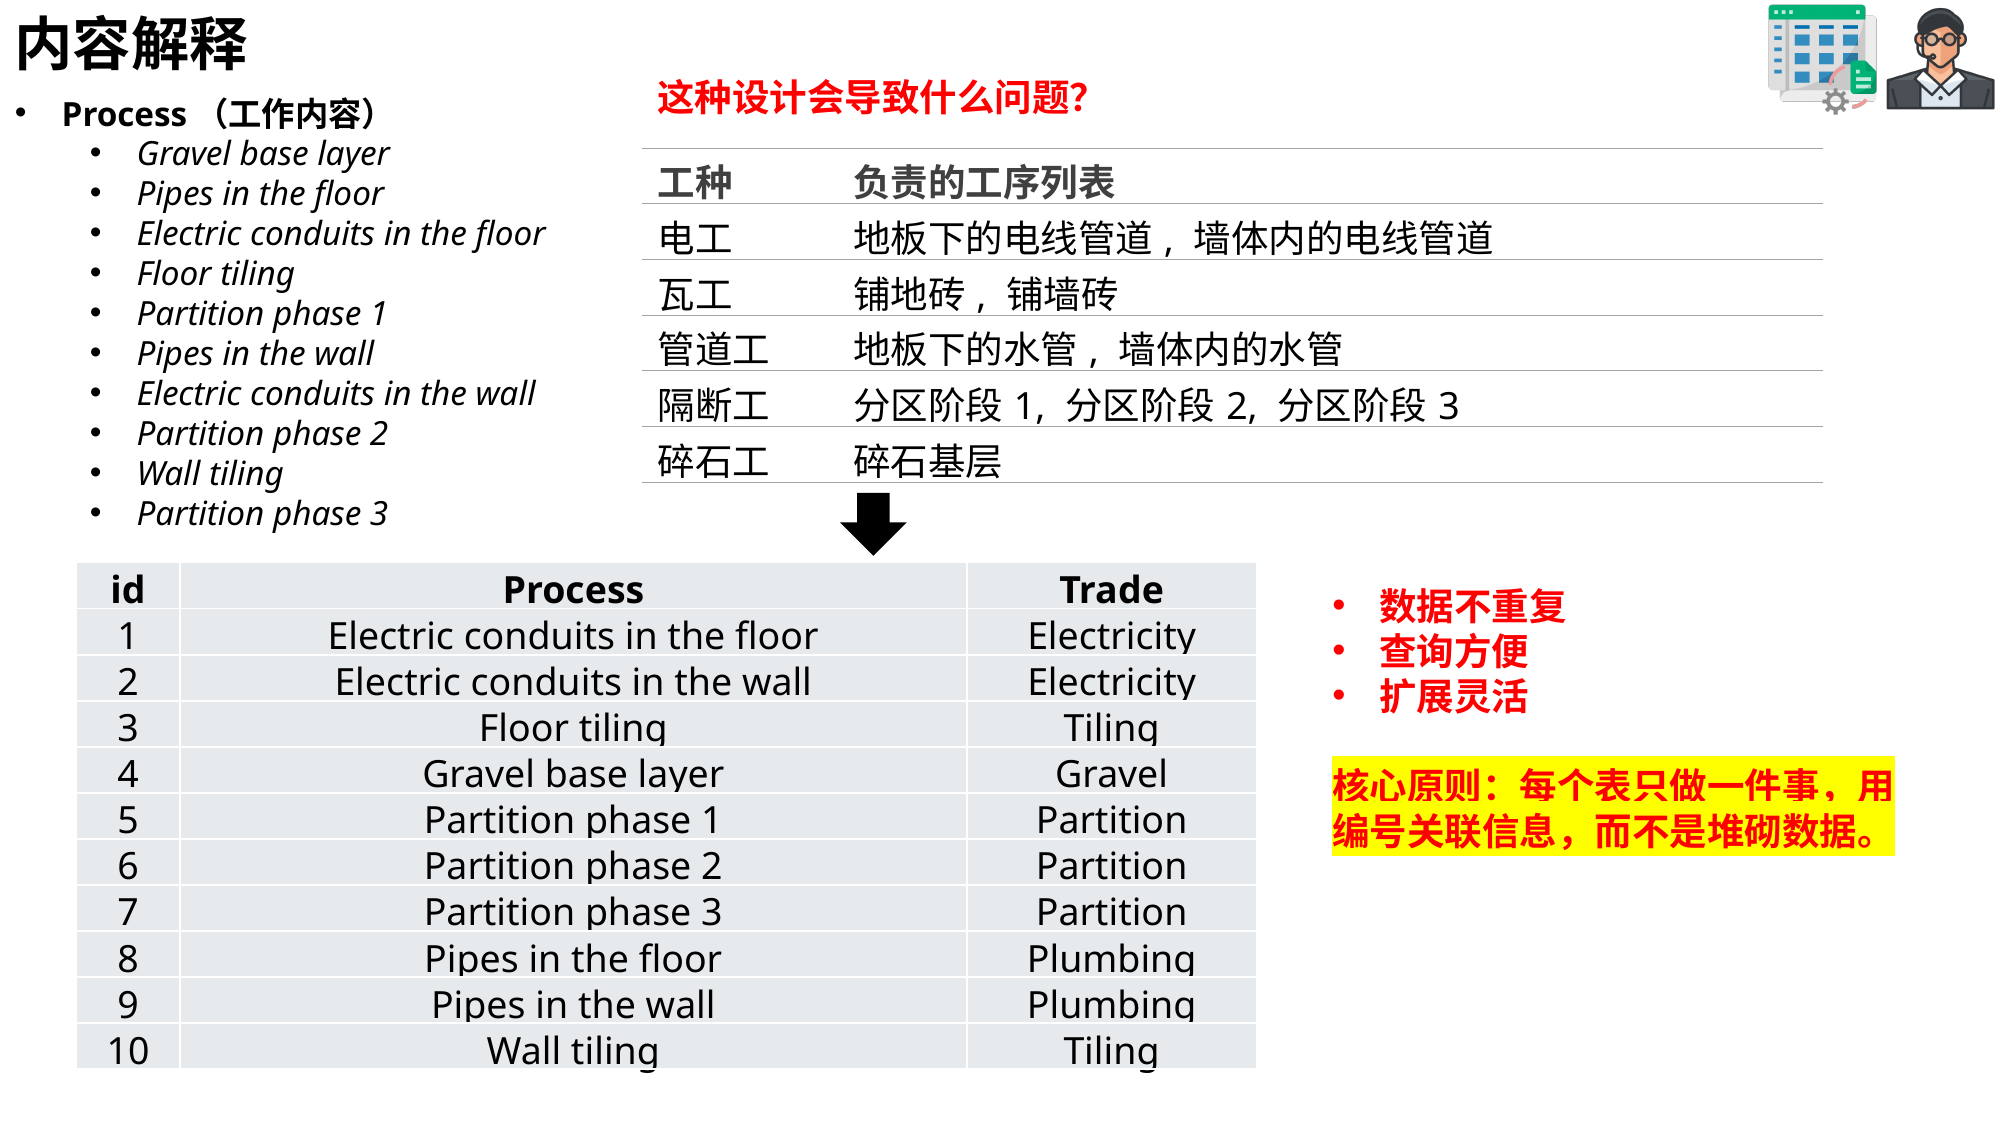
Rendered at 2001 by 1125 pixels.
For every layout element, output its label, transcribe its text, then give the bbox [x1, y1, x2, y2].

table_cell Partition phase 1 [181, 794, 966, 838]
table_cell Plumbing [968, 932, 1256, 976]
table_header 工种 [642, 149, 842, 203]
table_cell Pipes in the floor [181, 932, 966, 976]
text_box [840, 492, 907, 556]
table_cell Electric conduits in the wall [181, 656, 966, 700]
table_cell Wall tiling [181, 1024, 966, 1068]
table_cell 管道工 [642, 316, 842, 370]
text_box Process（工作内容） Gravel base layer Pipes in the floor Electric conduits in the floor Floor tiling Partition phase 1 Pipes in the wall Electric conduits in the wall Partition phase 2 Wall tiling Partition phase 3 [0, 85, 2000, 540]
table_cell 10 [77, 1024, 179, 1068]
table_cell Electricity [968, 656, 1256, 700]
table_cell 碎石工 [642, 427, 842, 482]
table_cell Plumbing [968, 978, 1256, 1022]
table_cell 碎石基层 [842, 427, 1823, 482]
picture [1763, 0, 2000, 118]
table_cell 隔断工 [642, 371, 842, 426]
table_cell 3 [77, 702, 179, 746]
table_header Process [181, 563, 966, 608]
table_cell 9 [77, 978, 179, 1022]
table_cell Partition [968, 794, 1256, 838]
table_cell Gravel base layer [181, 748, 966, 792]
table_cell 地板下的水管, 墙体内的水管 [842, 316, 1823, 370]
table_cell 7 [77, 886, 179, 930]
table_cell 电工 [642, 204, 842, 259]
table_cell Electric conduits in the floor [181, 609, 966, 654]
table_cell 分区阶段1, 分区阶段2, 分区阶段3 [842, 371, 1823, 426]
table_cell 5 [77, 794, 179, 838]
table_cell Tiling [968, 1024, 1256, 1068]
table_cell Partition phase 2 [181, 840, 966, 884]
table_cell Partition [968, 886, 1256, 930]
table_cell Electricity [968, 609, 1256, 654]
table_cell 4 [77, 748, 179, 792]
table_cell Partition phase 3 [181, 886, 966, 930]
table_cell 2 [77, 656, 179, 700]
table_cell Floor tiling [181, 702, 966, 746]
table_cell Tiling [968, 702, 1256, 746]
table_header 负责的工序列表 [842, 149, 1823, 203]
table_cell 6 [77, 840, 179, 884]
table_cell Pipes in the wall [181, 978, 966, 1022]
table_cell 铺地砖, 铺墙砖 [842, 260, 1823, 315]
table_header id [77, 563, 179, 608]
table_cell Gravel [968, 748, 1256, 792]
table_cell 地板下的电线管道, 墙体内的电线管道 [842, 204, 1823, 259]
text_box 数据不重复 查询方便 扩展灵活 核心原则：每个表只做一件事，用编号关联信息，而不是堆砌数据。 [1317, 575, 1935, 860]
table_cell 1 [77, 609, 179, 654]
text_box 这种设计会导致什么问题？ [642, 66, 1653, 127]
table_header Trade [968, 563, 1256, 608]
table_cell Partition [968, 840, 1256, 884]
text_box 内容解释 [0, 0, 1763, 85]
table_cell 瓦工 [642, 260, 842, 315]
table_cell 8 [77, 932, 179, 976]
